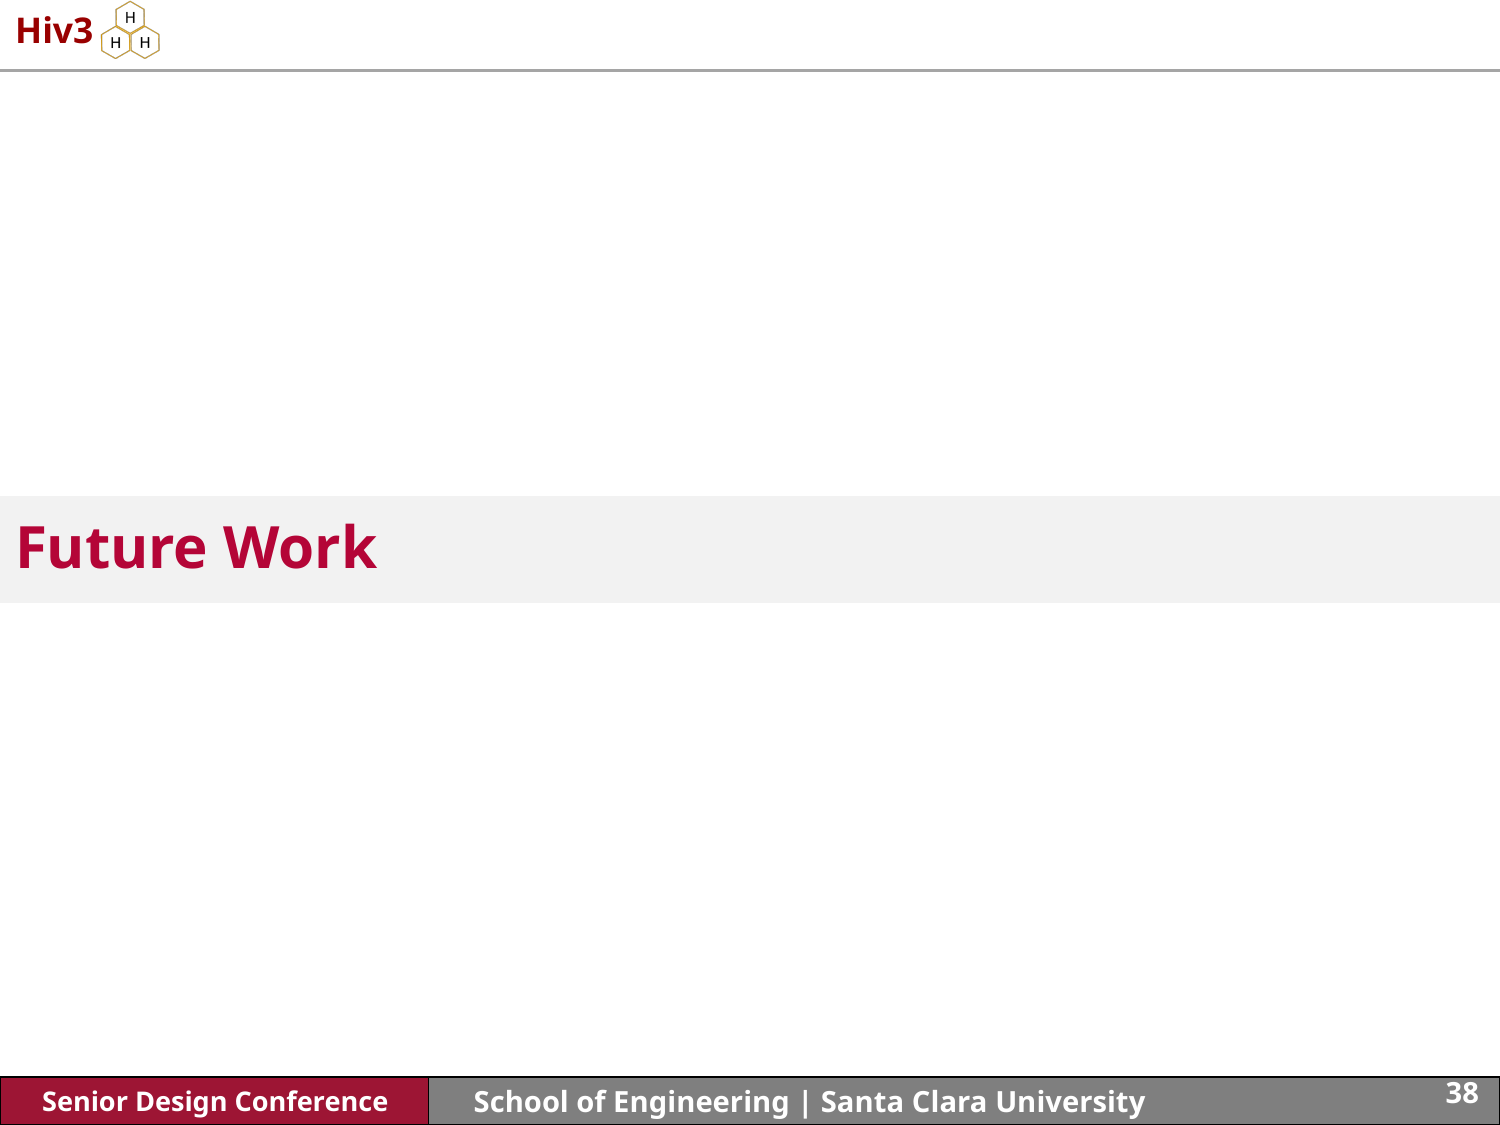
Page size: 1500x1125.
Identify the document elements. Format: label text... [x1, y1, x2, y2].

title Future Work [0, 496, 1500, 603]
picture [0, 0, 507, 84]
